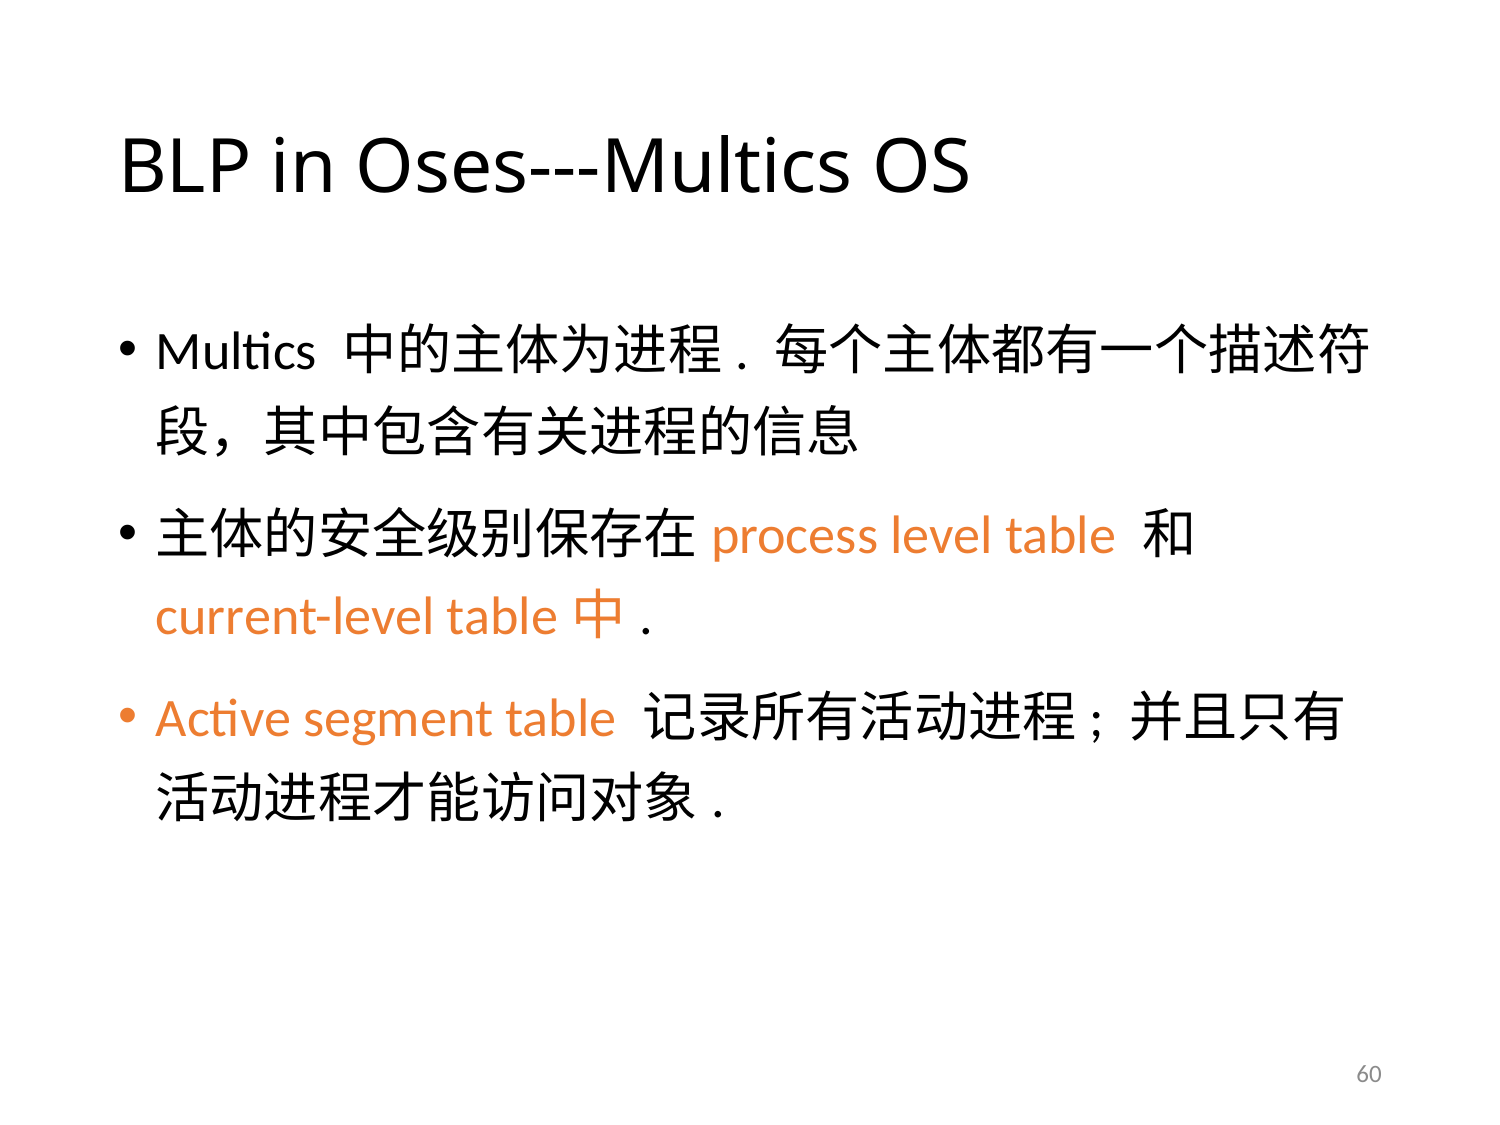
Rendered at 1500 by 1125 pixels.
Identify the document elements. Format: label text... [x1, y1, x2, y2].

title BLP in Oses---Multics OS [103, 59, 1397, 278]
list Multics 中的主体为进程. 每个主体都有一个描述符段，其中包含有关进程的信息 主体的安全级别保存在process level table 和 current-level table中. Active segment table 记录所有活动进程; 并且只有活动进程才能访问对象. [103, 291, 1397, 1006]
slide_number 60 [1059, 1042, 1397, 1103]
